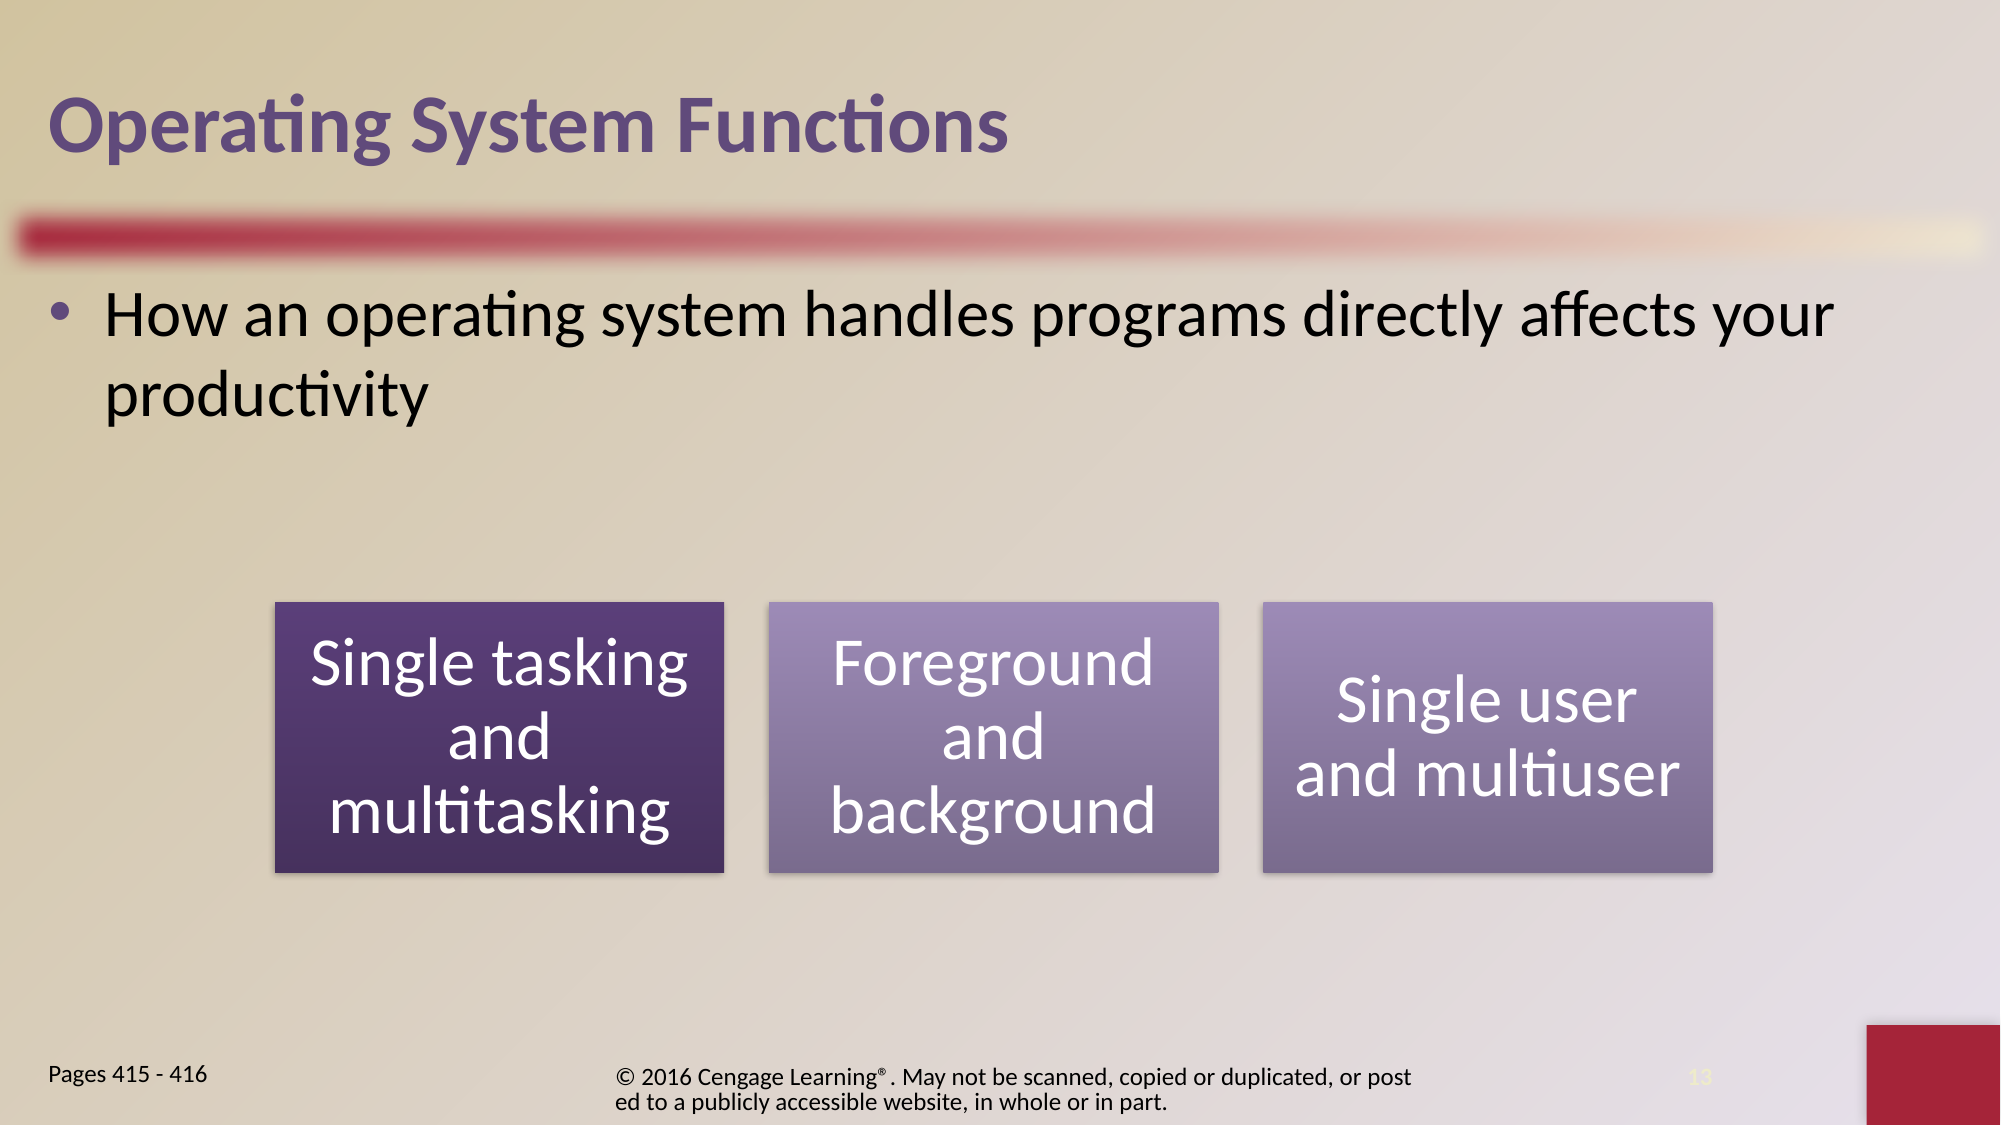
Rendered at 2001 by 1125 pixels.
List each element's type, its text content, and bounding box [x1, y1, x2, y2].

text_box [274, 449, 1713, 1026]
list Pages 415 - 416 [33, 1050, 400, 1125]
title Operating System Functions [33, 24, 1967, 213]
list How an operating system handles programs directly affects your productivity [33, 262, 1967, 1025]
slide_number 13 [1650, 1025, 1750, 1125]
footer © 2016 Cengage Learning®. May not be scanned, copied or duplicated, or posted to a publicly accessible website, in whole or in part. [600, 1037, 1434, 1113]
